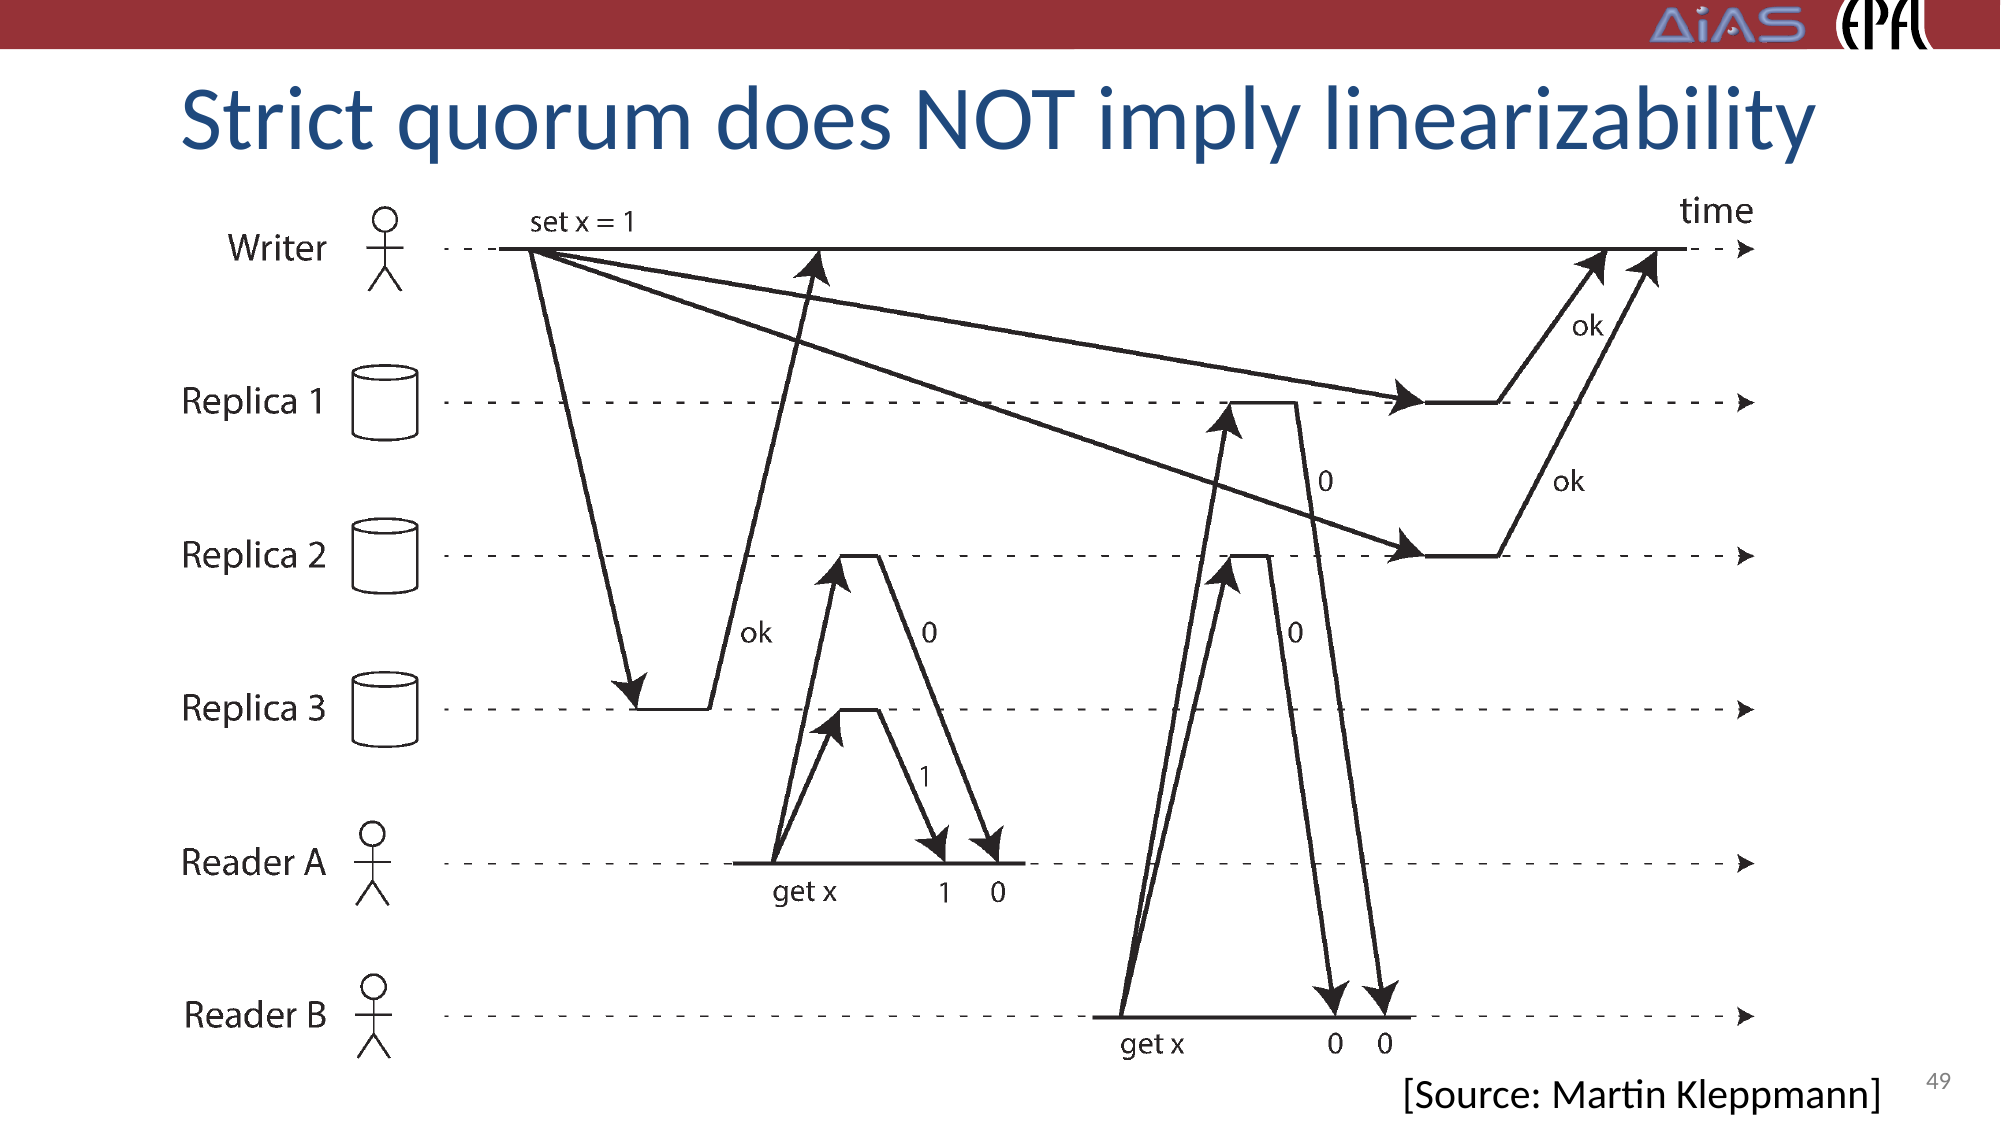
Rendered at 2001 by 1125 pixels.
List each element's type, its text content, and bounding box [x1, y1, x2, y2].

text_box [Source: Martin Kleppmann] [1387, 1059, 1898, 1125]
title Strict quorum does NOT imply linearizability [99, 44, 1901, 176]
picture [1645, 3, 1809, 44]
slide_number 49 [1804, 1024, 1967, 1103]
picture [137, 174, 1800, 1100]
